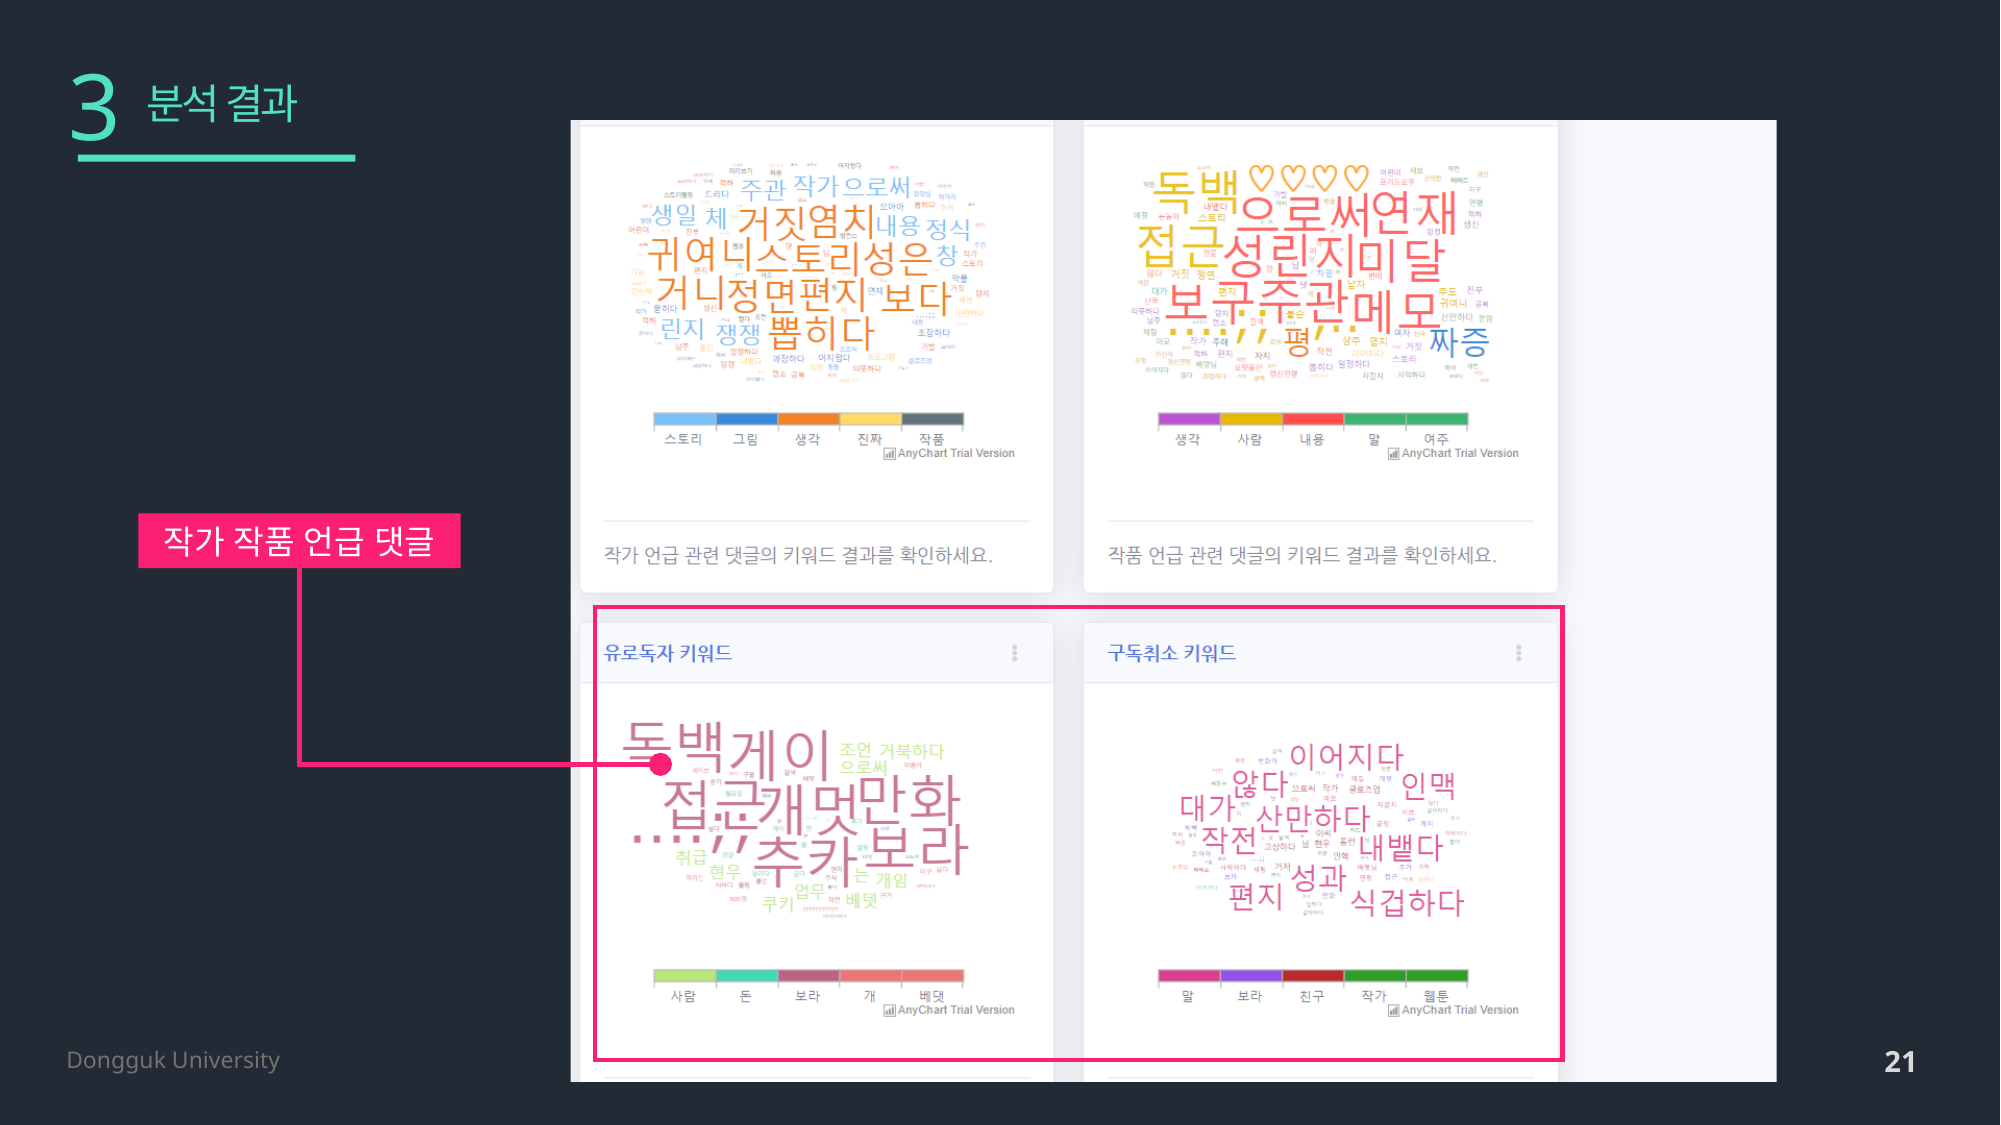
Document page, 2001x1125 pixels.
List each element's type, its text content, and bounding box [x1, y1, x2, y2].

picture [570, 120, 1777, 1082]
text_box 3 [53, 41, 137, 167]
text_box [138, 513, 1563, 1060]
text_box 21 [1858, 1036, 1945, 1087]
text_box Dongguk University [51, 1038, 483, 1081]
text_box [77, 154, 356, 163]
text_box 분석 결과 [137, 70, 421, 136]
